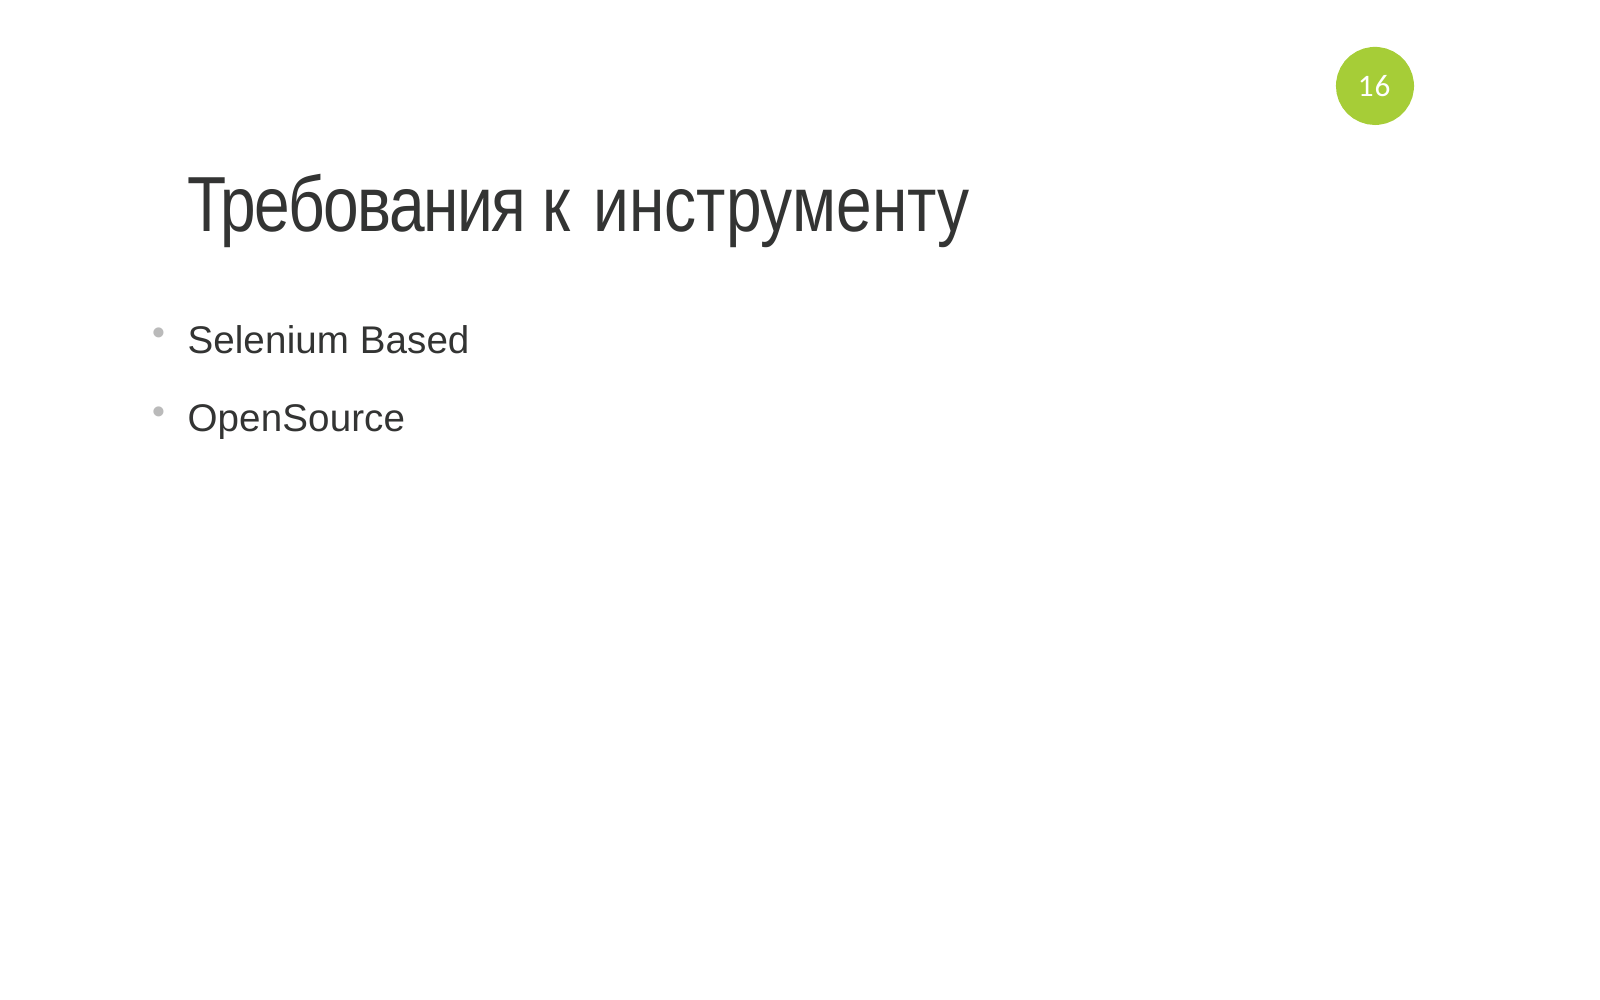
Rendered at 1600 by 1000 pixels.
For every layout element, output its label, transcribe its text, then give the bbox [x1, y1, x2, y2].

title Требования к инструменту [185, 151, 973, 321]
text_box [1335, 46, 1415, 126]
text_box Selenium Based OpenSource [150, 311, 475, 439]
text_box 16 [1355, 63, 1395, 103]
